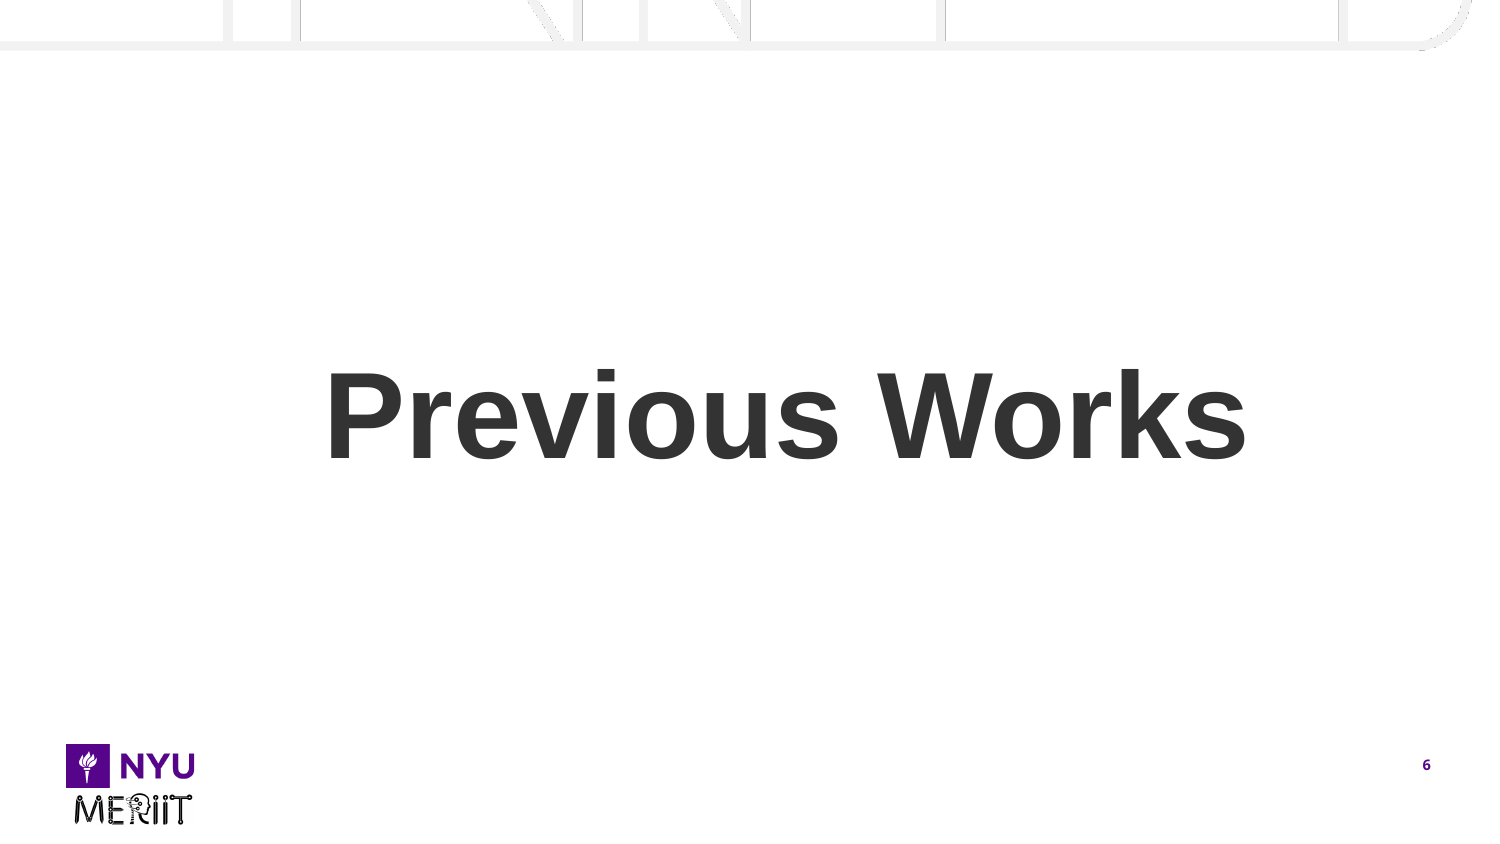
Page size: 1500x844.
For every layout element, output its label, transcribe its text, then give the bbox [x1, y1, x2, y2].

picture [0, 0, 1496, 51]
picture [70, 793, 194, 825]
picture [66, 744, 195, 788]
title Previous Works [58, 343, 1442, 501]
